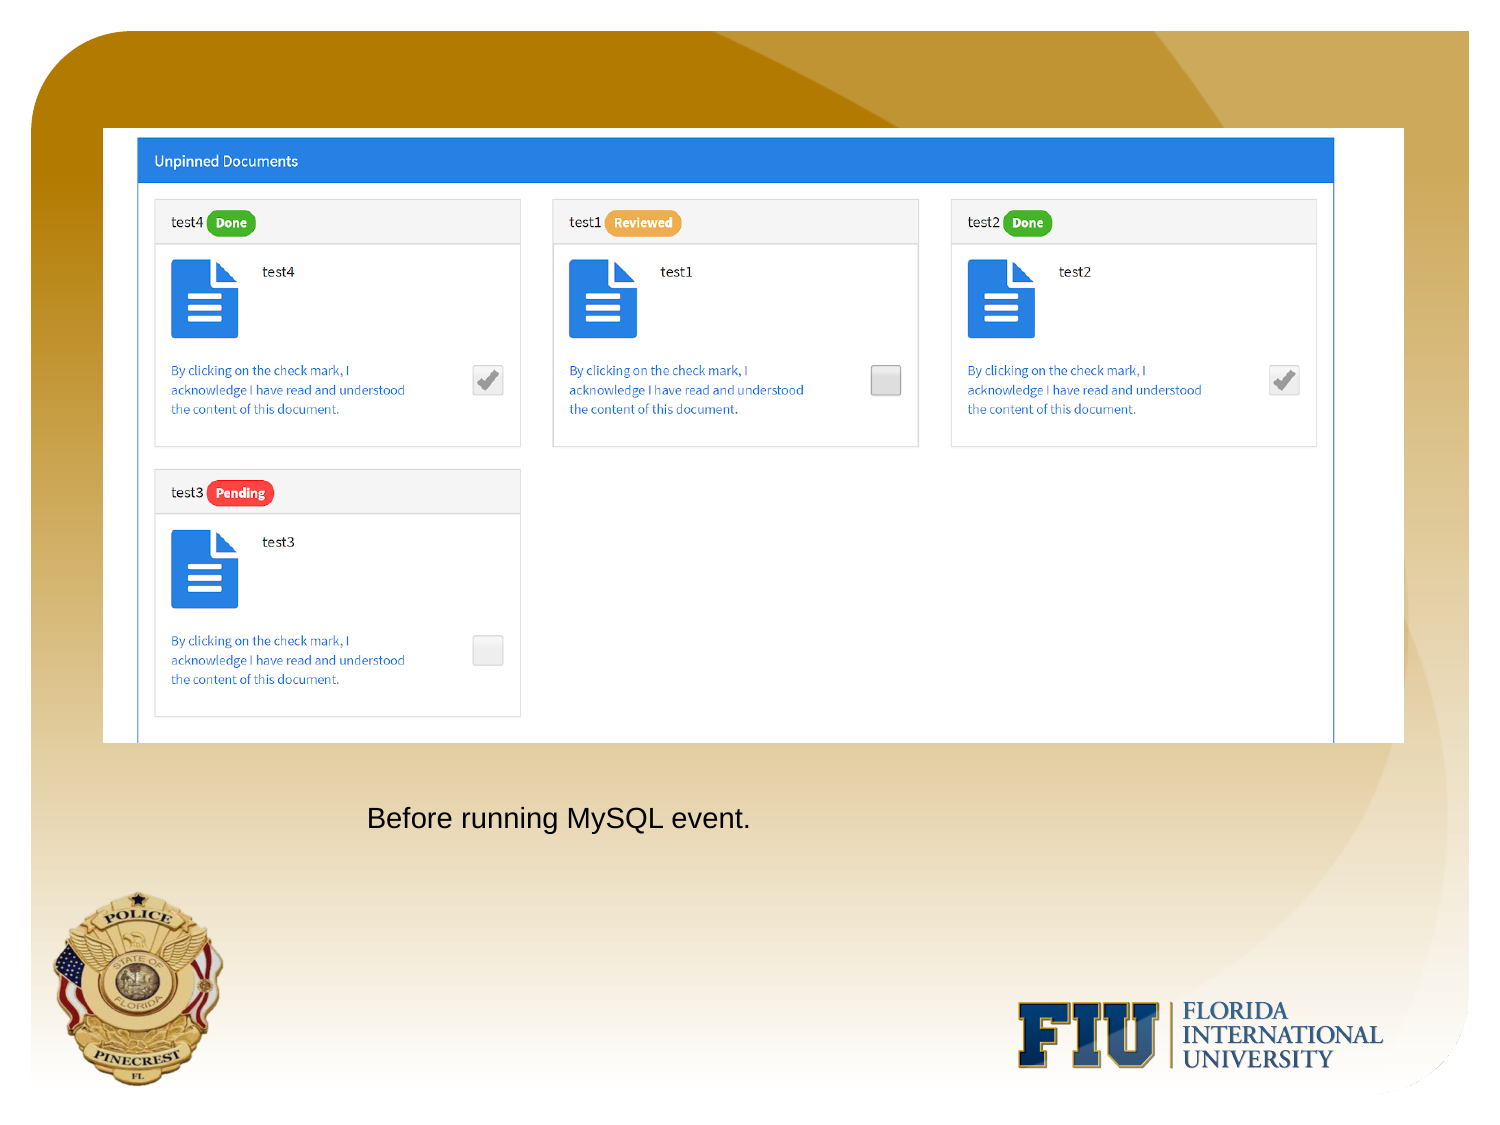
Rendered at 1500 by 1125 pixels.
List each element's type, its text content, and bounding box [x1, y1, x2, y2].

picture [24, 30, 1473, 1094]
text_box Before running MySQL event. [351, 792, 787, 843]
